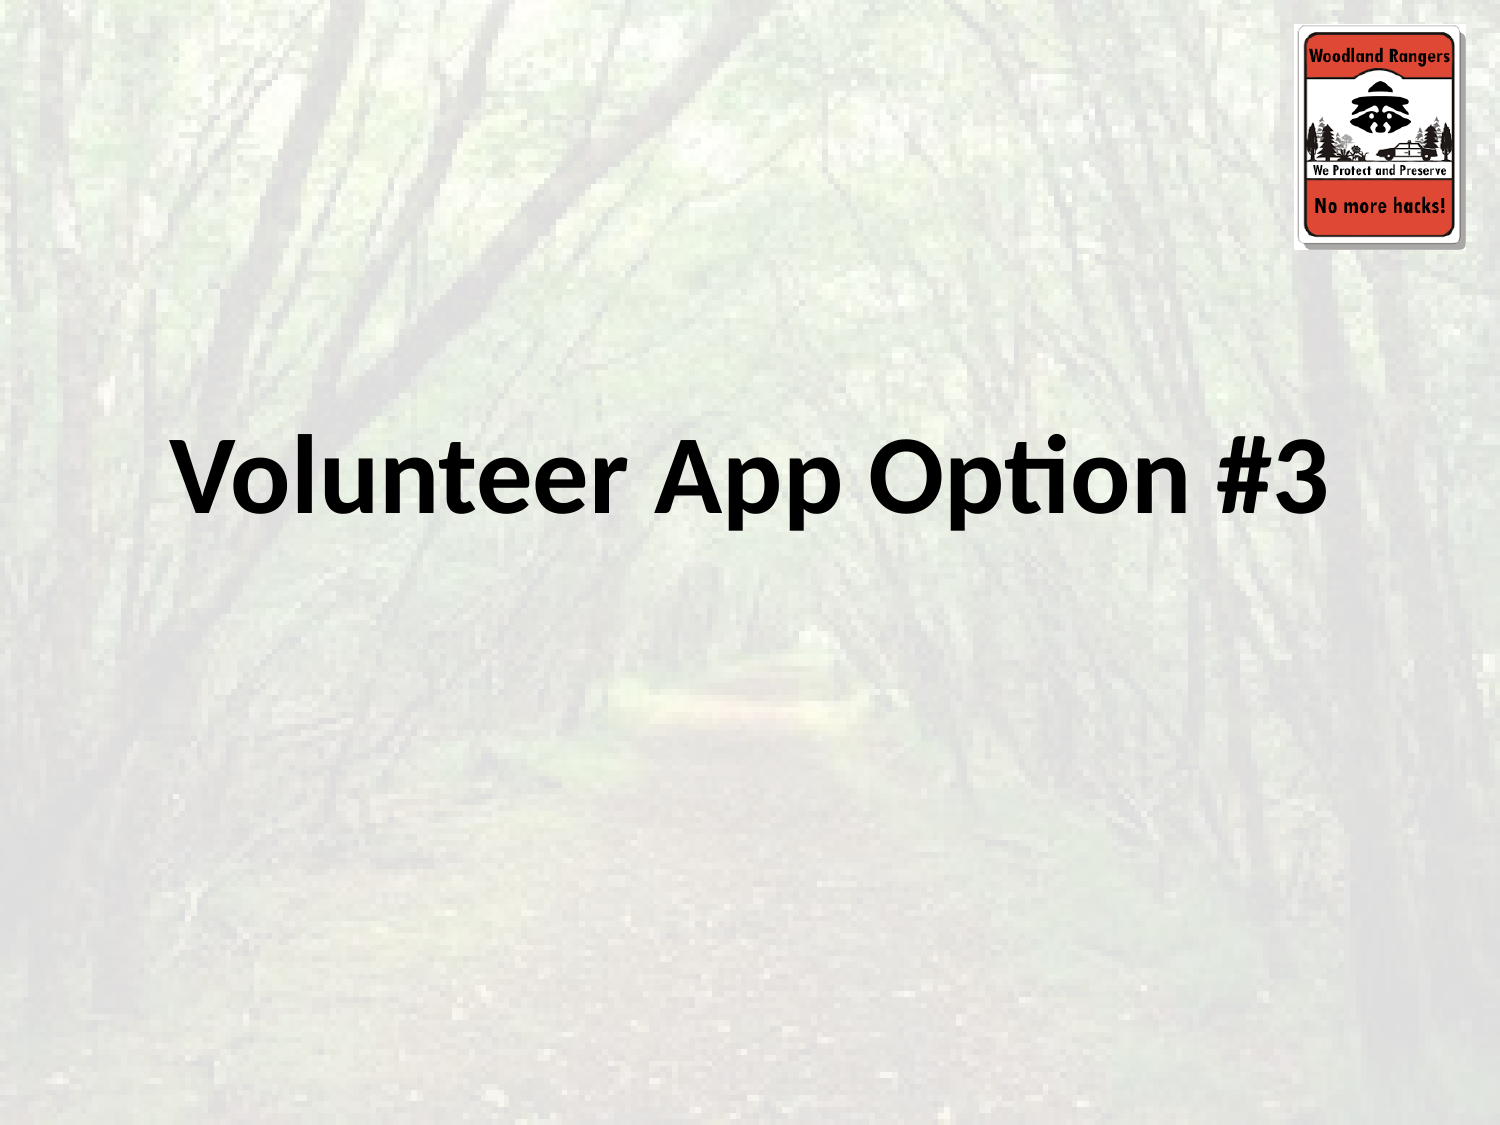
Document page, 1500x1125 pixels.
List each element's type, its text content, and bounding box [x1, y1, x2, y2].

picture [1294, 24, 1466, 250]
title Volunteer App Option #3 [75, 375, 1425, 563]
